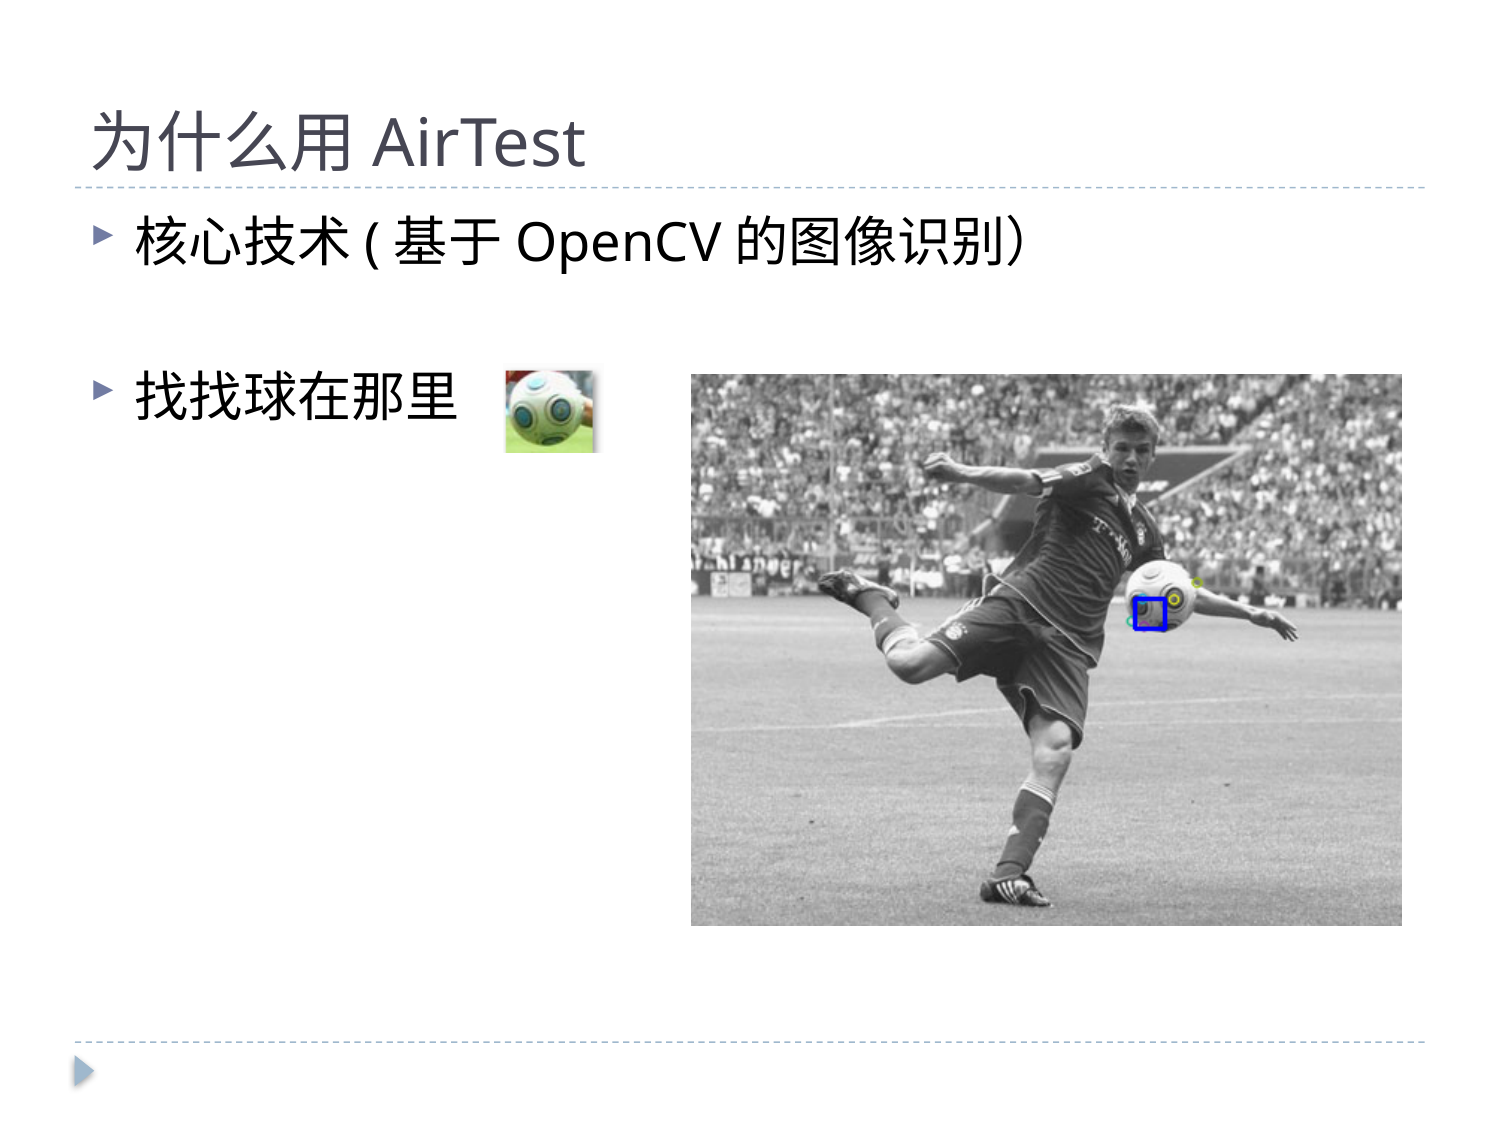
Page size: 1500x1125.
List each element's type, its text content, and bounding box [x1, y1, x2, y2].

title 为什么用AirTest [75, 24, 1425, 188]
picture [691, 374, 1403, 927]
picture [503, 362, 605, 453]
list 核心技术(基于OpenCV的图像识别） 找找球在那里 [75, 200, 1425, 1010]
